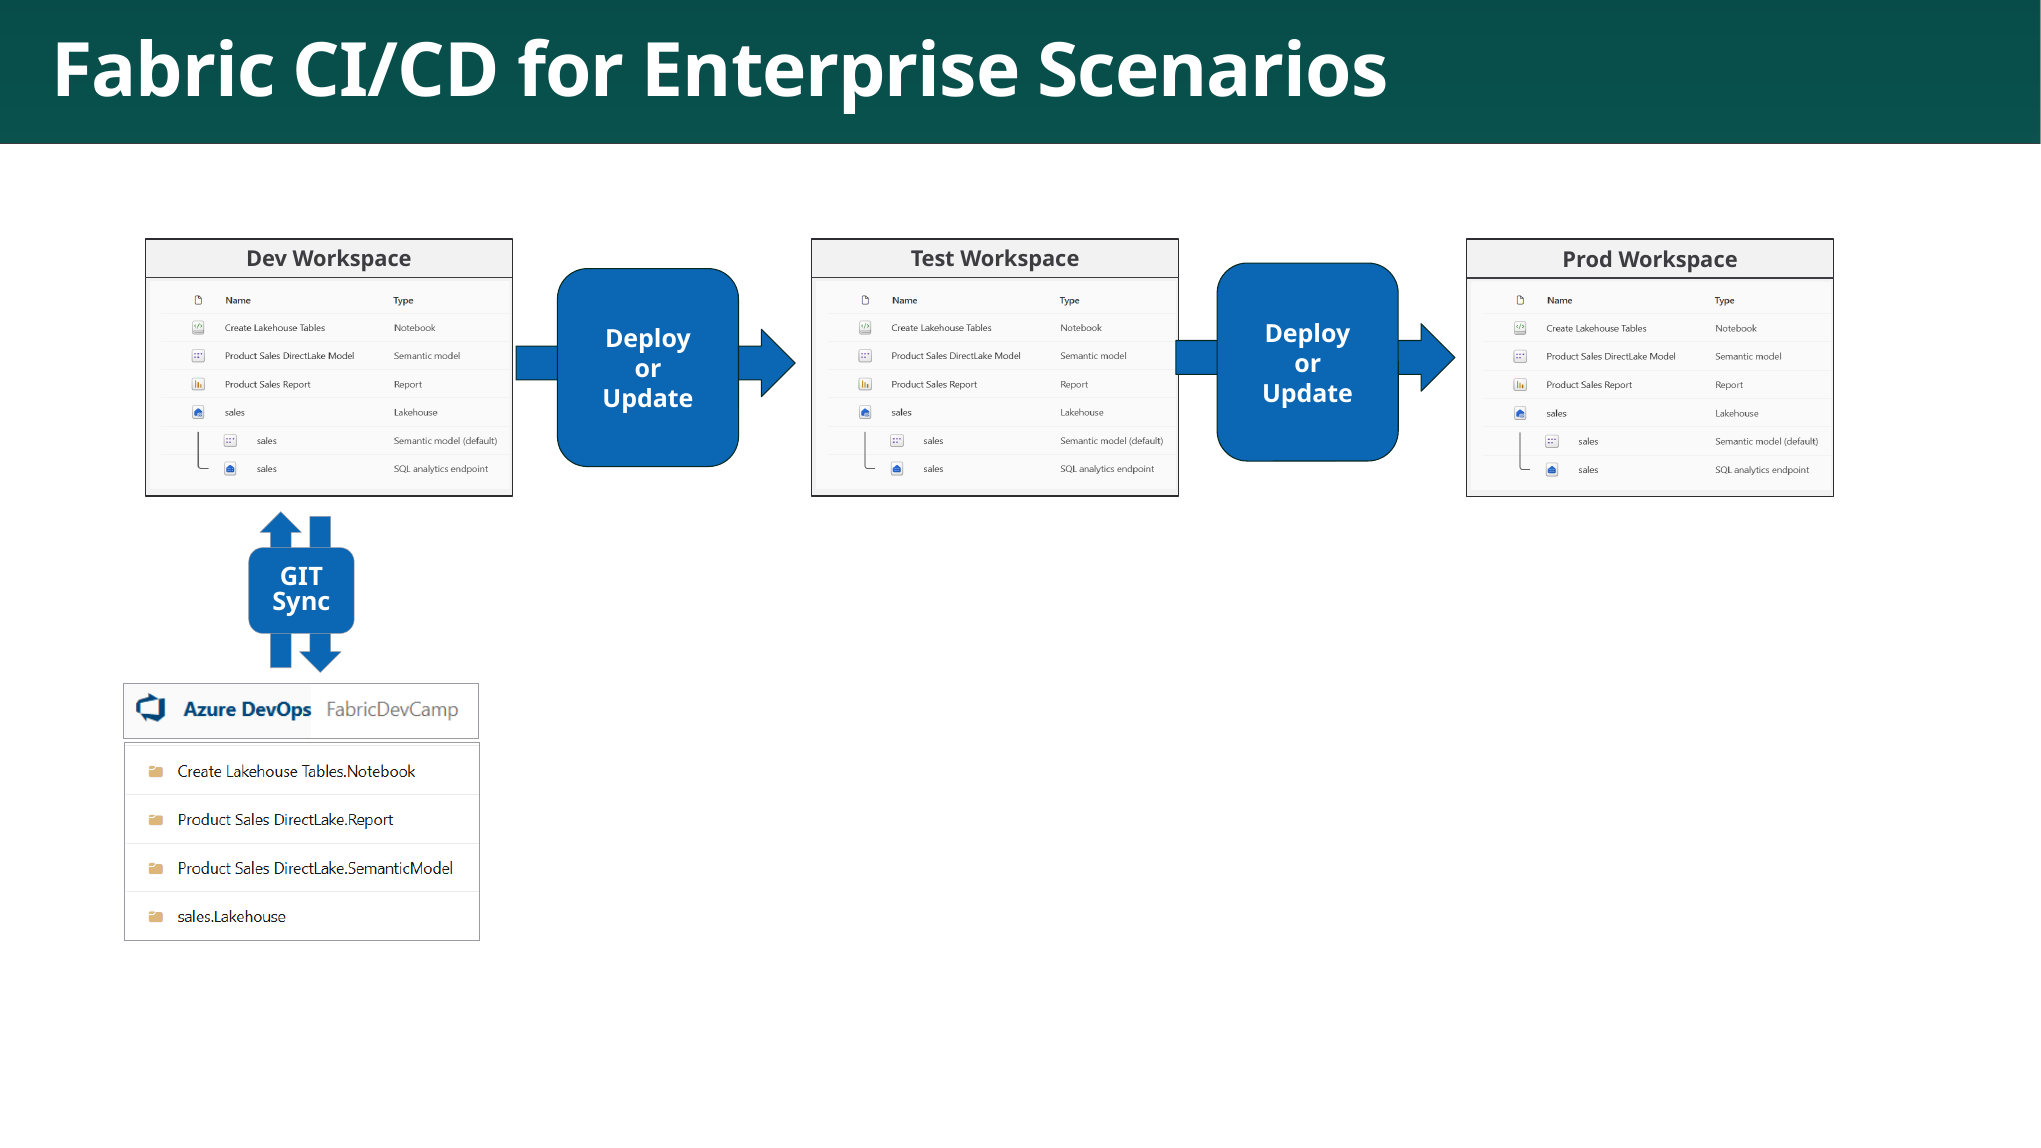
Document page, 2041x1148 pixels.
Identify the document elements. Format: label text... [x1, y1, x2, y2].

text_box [248, 511, 355, 673]
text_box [123, 682, 480, 941]
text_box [145, 238, 1834, 497]
title Fabric CI/CD for Enterprise Scenarios [51, 31, 1988, 113]
